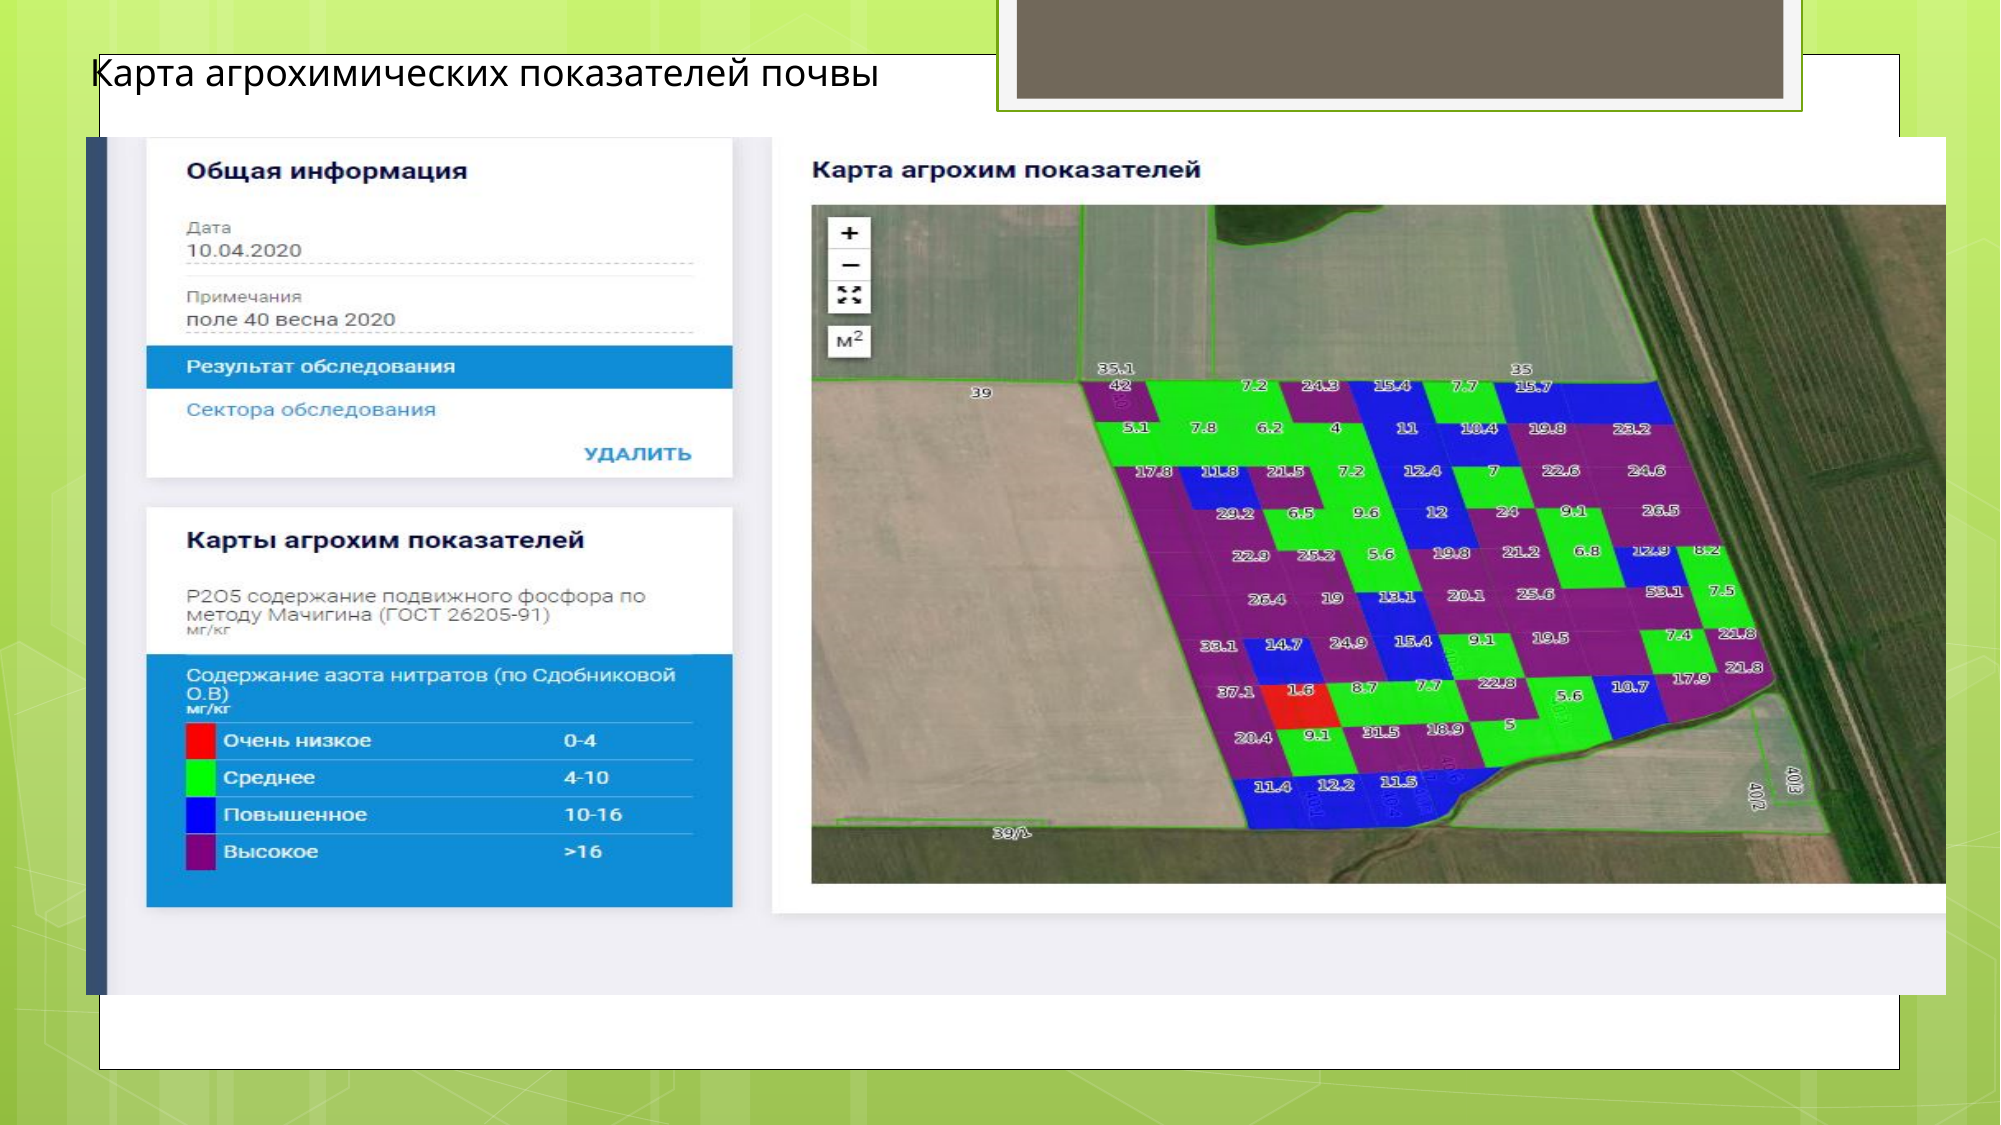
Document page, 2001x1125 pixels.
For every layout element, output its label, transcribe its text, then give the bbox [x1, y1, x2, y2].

text_box Карта агрохимических показателей почвы [75, 41, 895, 102]
picture [86, 136, 1947, 996]
